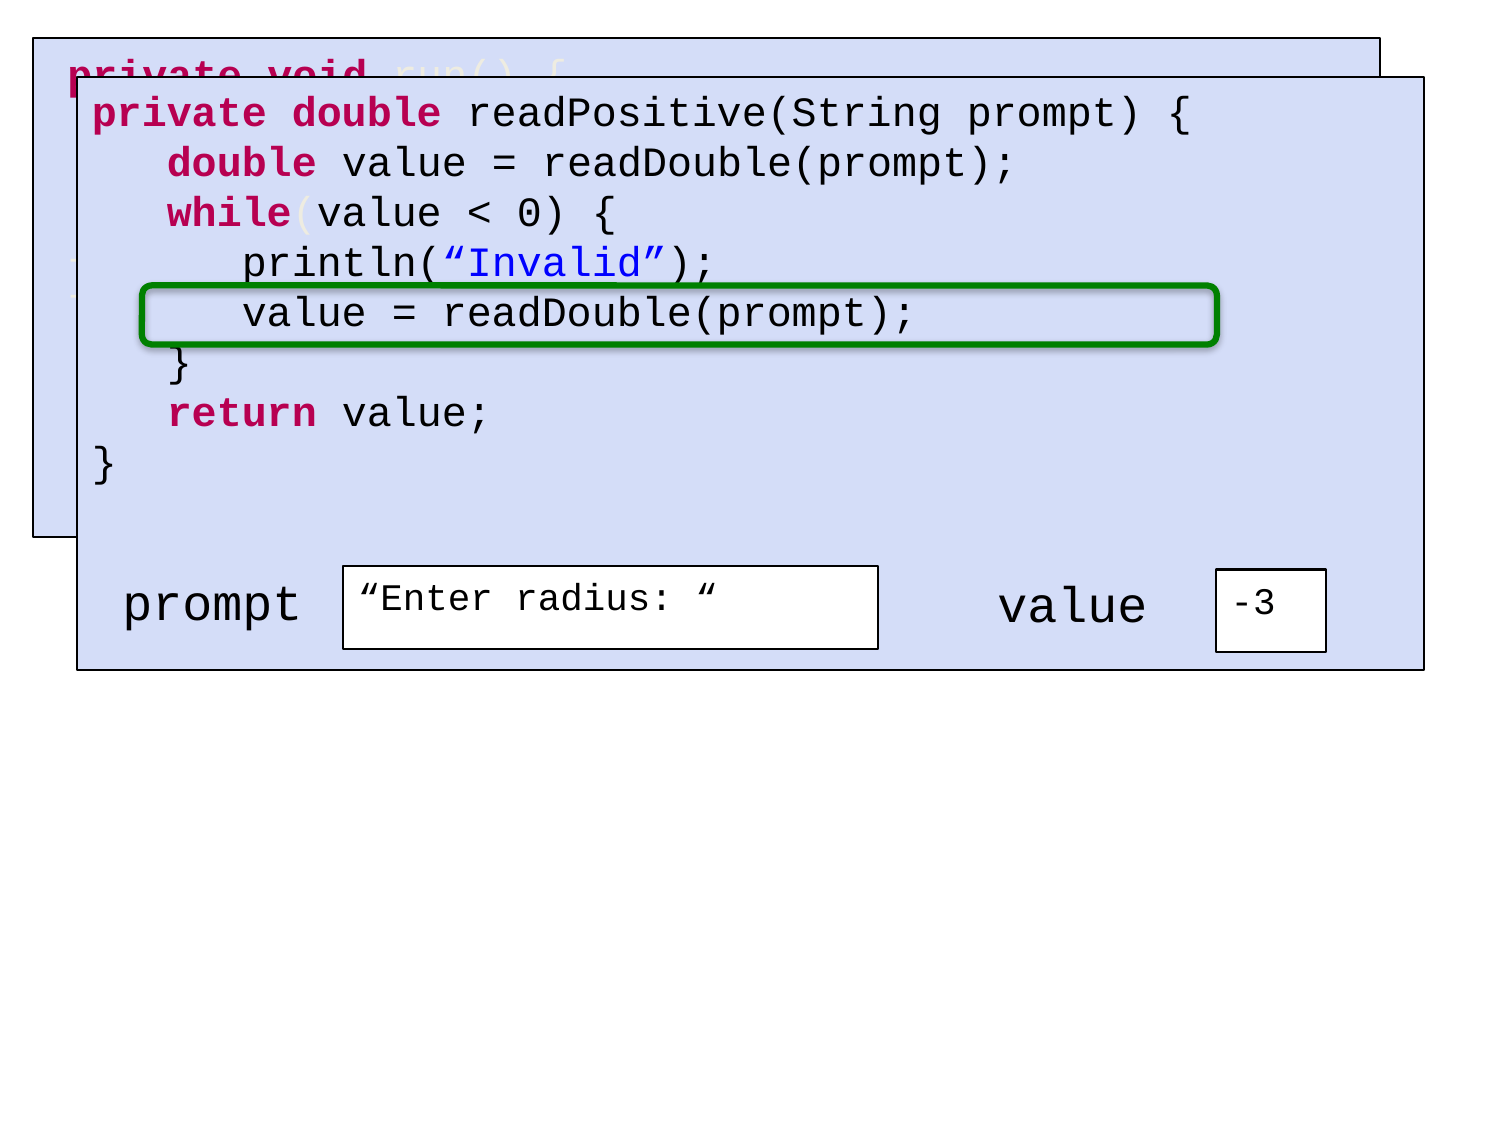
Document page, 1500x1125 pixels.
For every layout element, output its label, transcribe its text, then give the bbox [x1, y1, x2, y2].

text_box [141, 284, 1218, 346]
text_box private double readPositive(String prompt) { double value = readDouble(prompt); while(value < 0) { println(“Invalid”); value = readDouble(prompt); } return value; } [77, 77, 1425, 670]
text_box value [982, 564, 1163, 640]
text_box prompt [107, 563, 318, 638]
text_box private void run() { double r = readPositive(“Enter radius: “); double area = getArea(r); println(area); } [52, 0, 1451, 396]
text_box “Enter radius: “ [343, 565, 879, 649]
text_box -3 [1215, 569, 1326, 653]
text_box [33, 37, 77, 538]
